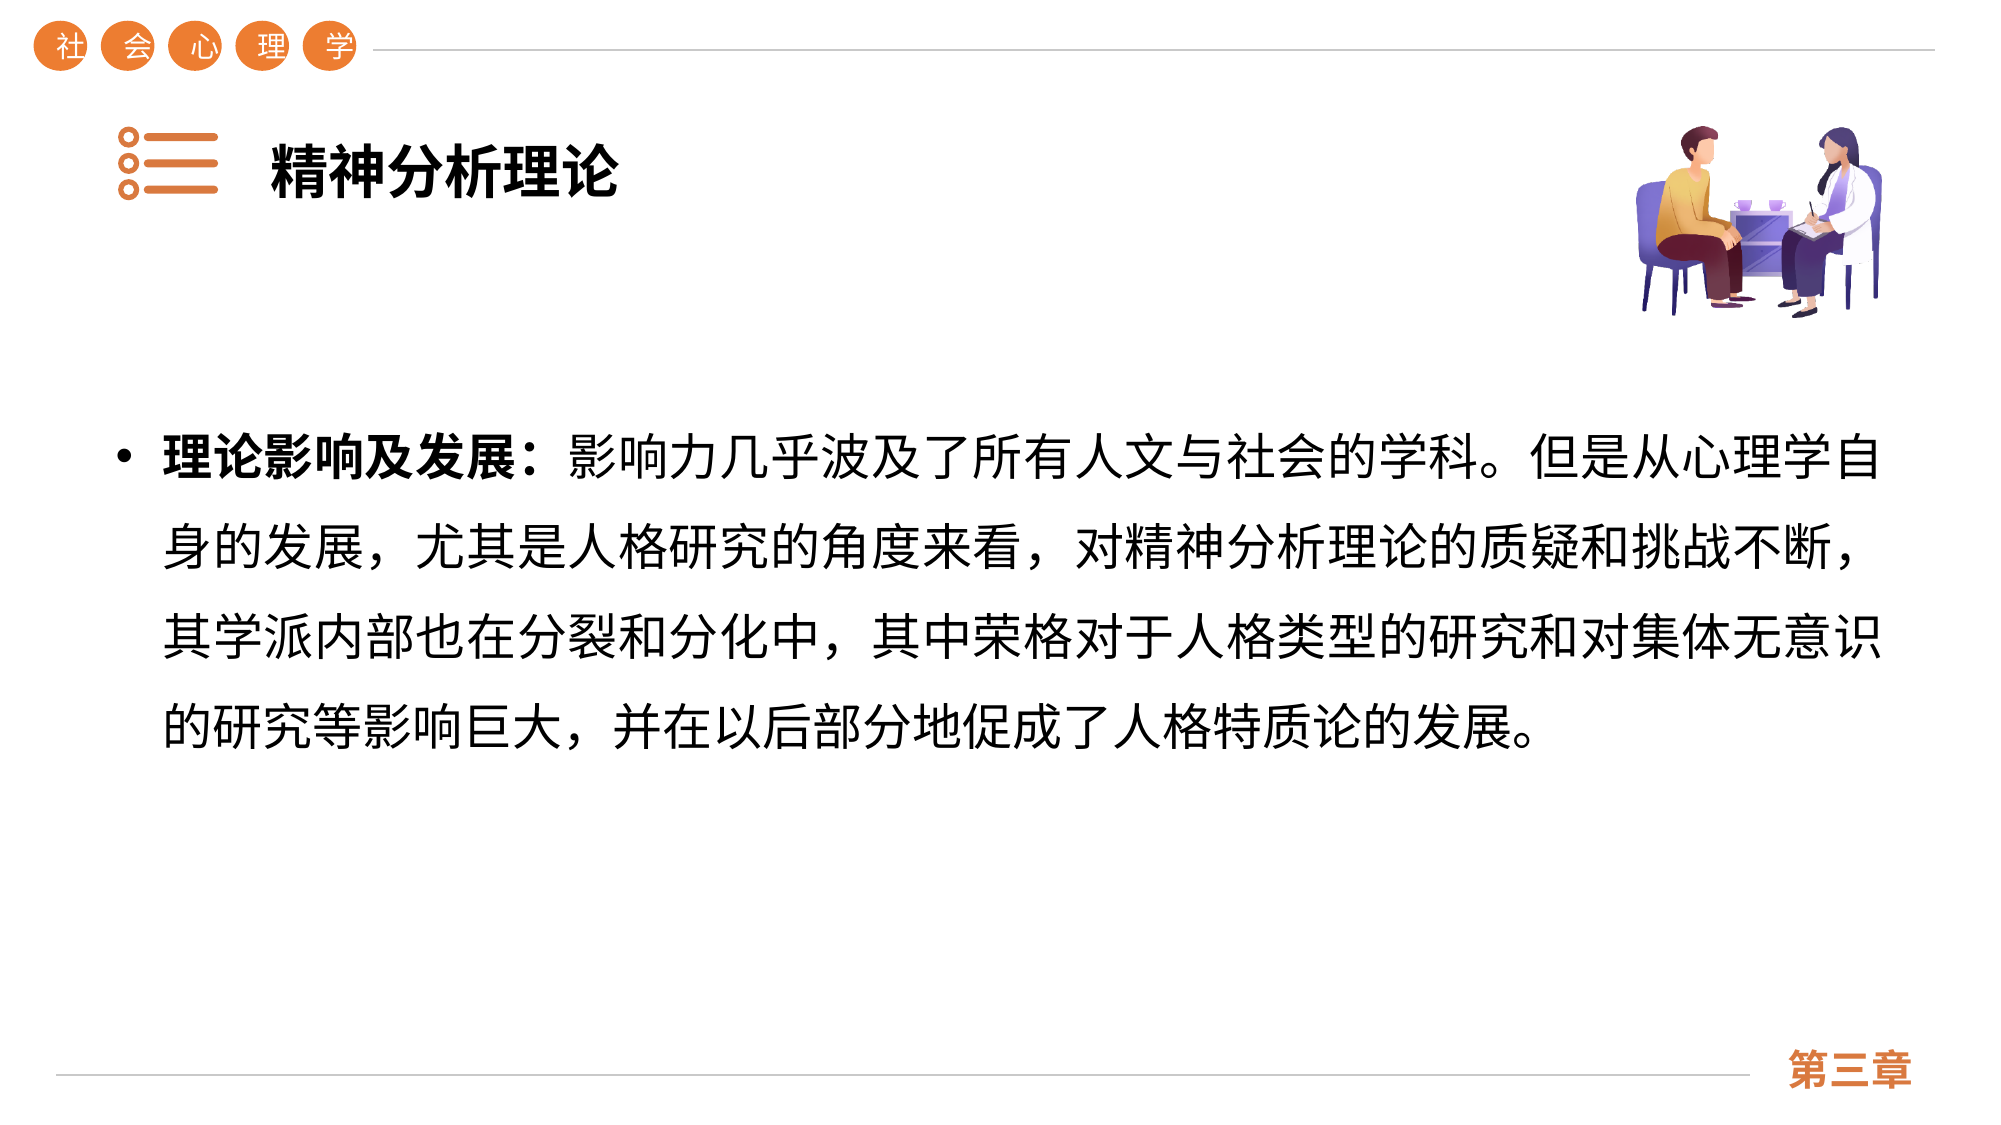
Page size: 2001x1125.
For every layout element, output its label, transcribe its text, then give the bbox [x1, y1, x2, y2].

text_box [118, 152, 140, 174]
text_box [33, 20, 357, 71]
text_box 精神分析理论 [255, 128, 704, 213]
picture [1636, 126, 1882, 318]
text_box 理论影响及发展：影响力几乎波及了所有人文与社会的学科。但是从心理学自身的发展，尤其是人格研究的角度来看，对精神分析理论的质疑和挑战不断，其学派内部也在分裂和分化中，其中荣格对于人格类型的研究和对集体无意识的研究等影响巨大，并在以后部分地促成了人格特质论的发展。 [100, 388, 1899, 853]
text_box [143, 159, 219, 168]
text_box [118, 126, 140, 148]
text_box [118, 179, 140, 201]
text_box 第三章 [1772, 1040, 2000, 1101]
text_box [143, 185, 219, 194]
text_box [143, 133, 219, 142]
